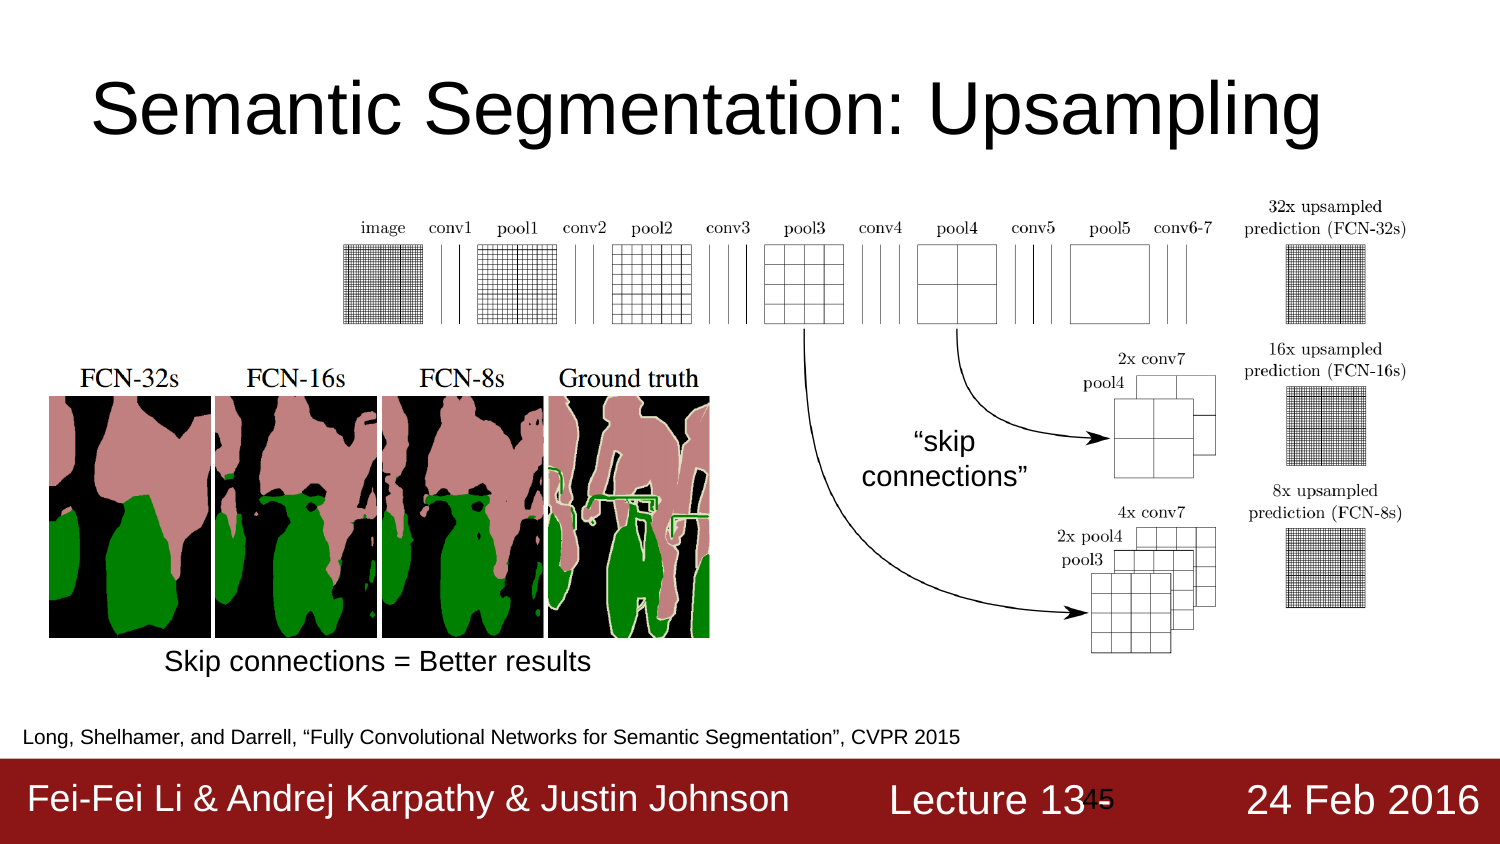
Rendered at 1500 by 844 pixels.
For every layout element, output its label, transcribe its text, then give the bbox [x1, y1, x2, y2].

text_box Skip connections = Better results [48, 655, 708, 693]
picture [38, 192, 1419, 659]
title Semantic Segmentation: Upsampling [75, 33, 1425, 175]
text_box Long, Shelhamer, and Darrell, “Fully Convolutional Networks for Semantic Segmentation”, CVPR 2015 [7, 705, 984, 755]
slide_number ‹#› [1067, 765, 1206, 830]
